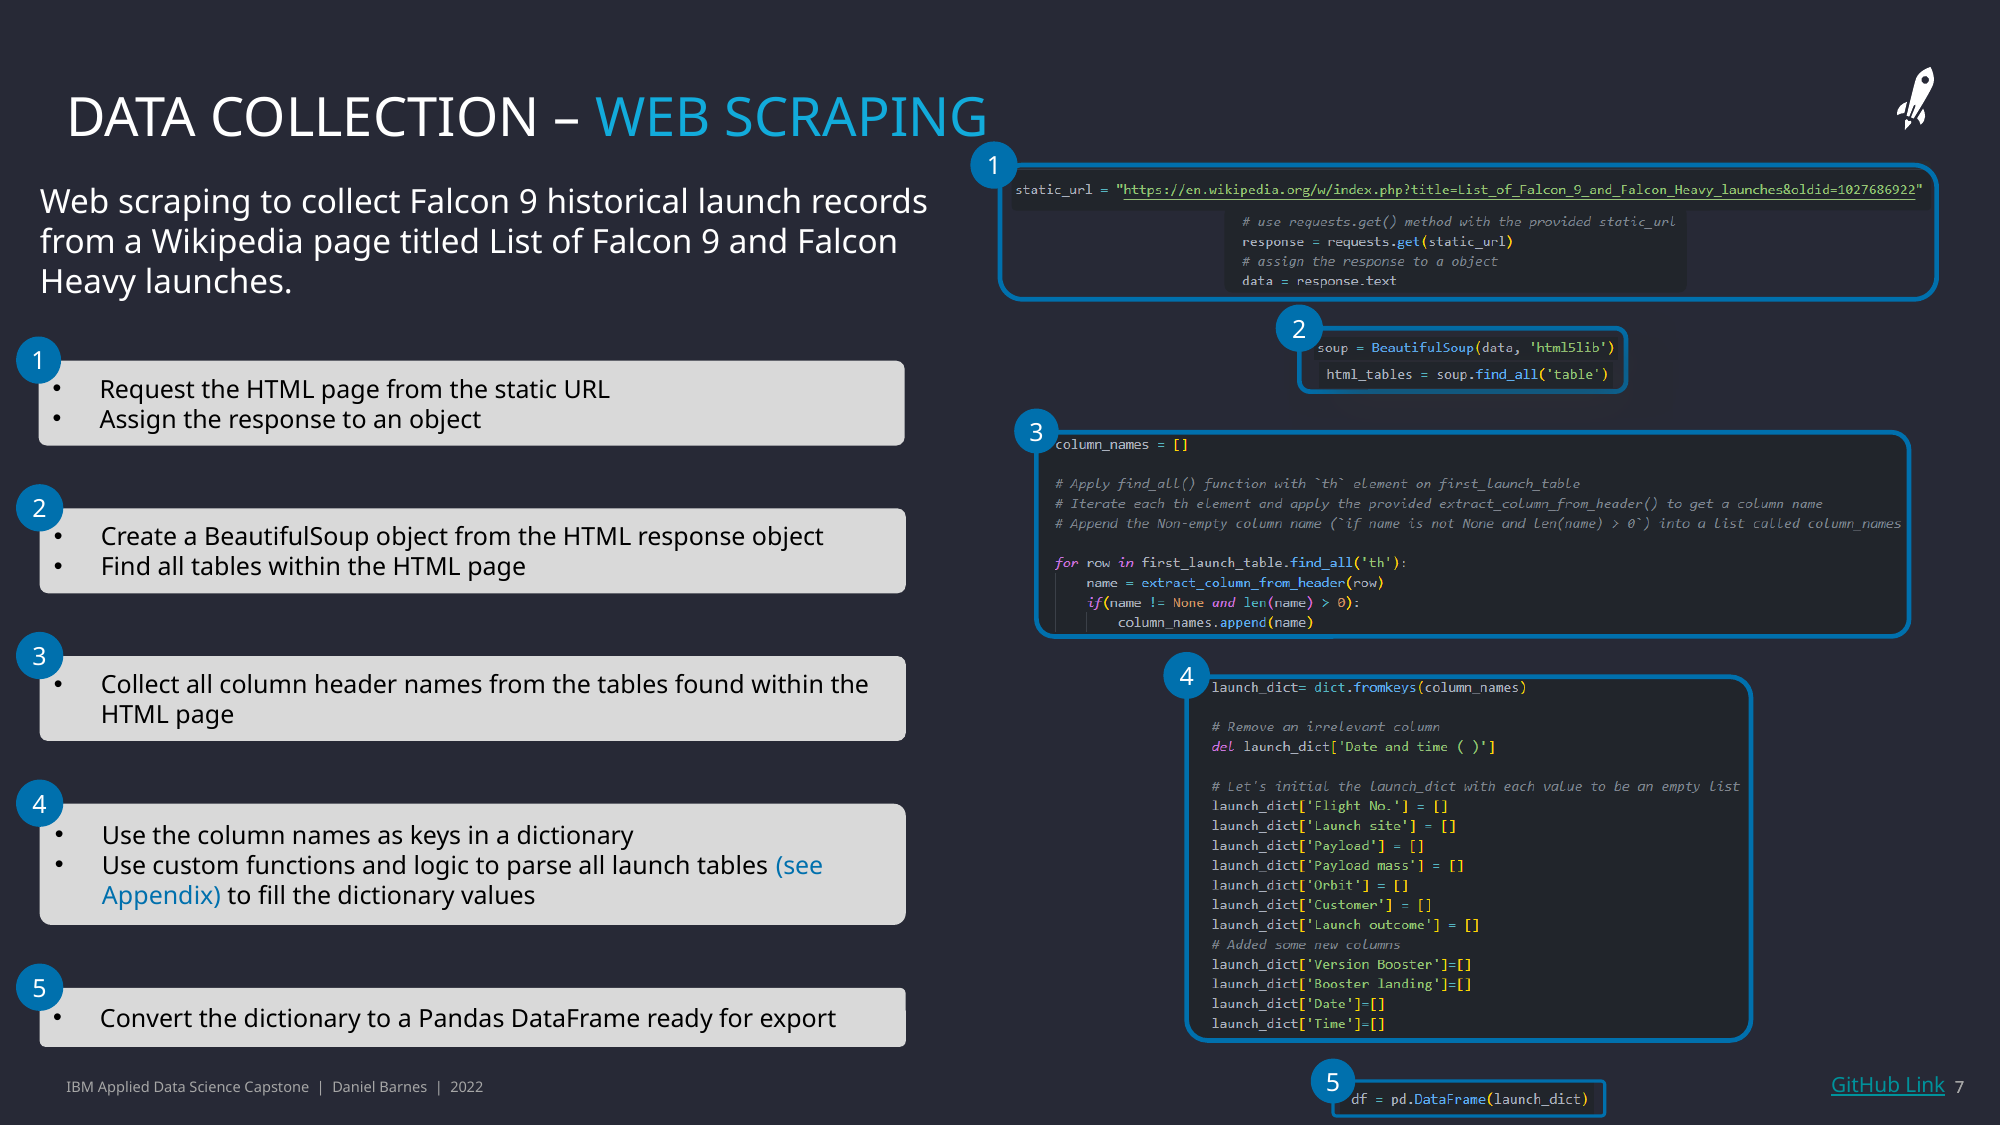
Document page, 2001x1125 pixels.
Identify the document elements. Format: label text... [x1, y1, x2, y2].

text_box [1314, 337, 1618, 389]
text_box Web scraping to collect Falcon 9 historical launch records from a Wikipedia page titled List of Falcon 9 and Falcon Heavy launches. [25, 172, 962, 308]
text_box [1298, 369, 1302, 390]
text_box 2 [1274, 303, 1324, 353]
text_box [1298, 353, 1302, 368]
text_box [16, 963, 906, 1047]
title DATA COLLECTION – WEB SCRAPING [66, 30, 1863, 149]
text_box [16, 484, 906, 594]
text_box GitHub Link [1816, 1064, 1961, 1108]
text_box [1005, 172, 1938, 301]
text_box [970, 141, 1932, 293]
text_box 3 [1013, 407, 1060, 455]
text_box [1164, 652, 1751, 1041]
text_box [16, 336, 905, 446]
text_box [16, 631, 906, 741]
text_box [1310, 1058, 1605, 1117]
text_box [16, 779, 906, 925]
picture [1036, 432, 1910, 637]
